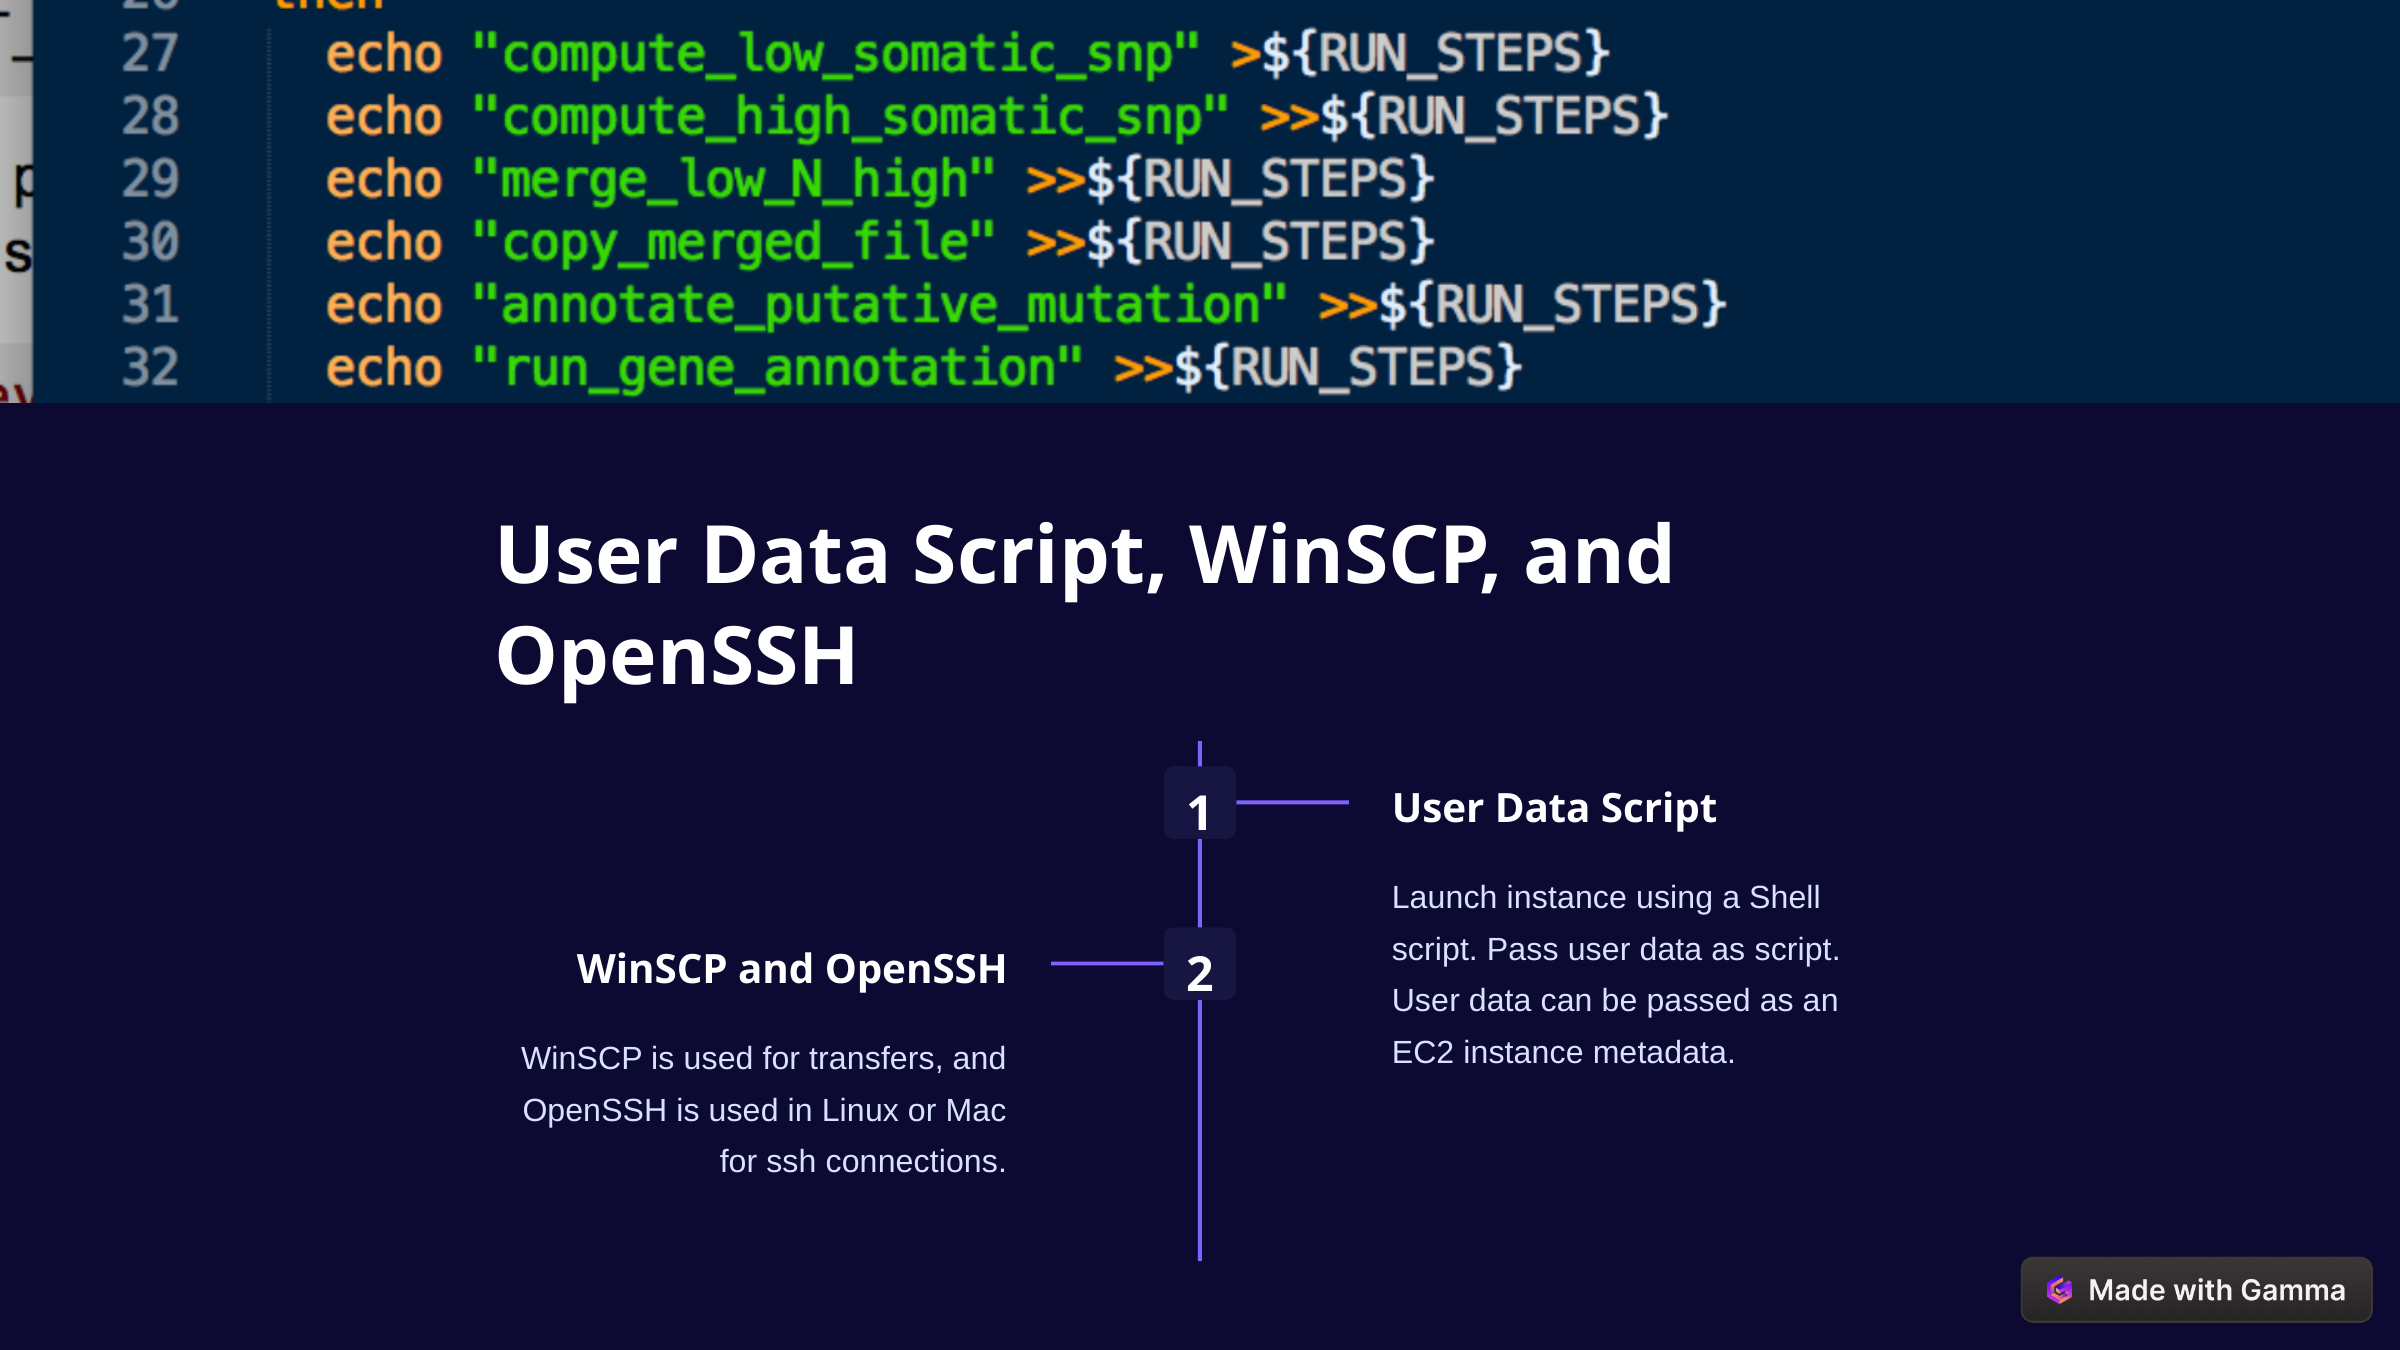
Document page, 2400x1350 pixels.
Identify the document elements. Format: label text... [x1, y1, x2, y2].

text_box [1163, 766, 1237, 839]
text_box 1 [1190, 772, 1210, 833]
text_box User Data Script [1377, 773, 1738, 824]
text_box [1051, 961, 1163, 966]
text_box [0, 403, 2400, 1350]
picture [0, 0, 2400, 403]
text_box 2 [1184, 933, 1215, 994]
picture [2008, 1244, 2385, 1335]
text_box WinSCP is used for transfers, and OpenSSH is used in Linux or Mac for ssh connections. [479, 1016, 1023, 1172]
text_box Launch instance using a Shell script. Pass user data as script. User data can be passed as an EC2 instance metadata. [1377, 855, 1921, 1062]
text_box [1163, 927, 1237, 1000]
text_box [1197, 741, 1202, 766]
text_box [1197, 839, 1202, 927]
text_box [1237, 800, 1349, 805]
text_box [1197, 1000, 1202, 1262]
text_box User Data Script, WinSCP, and OpenSSH [479, 491, 1921, 693]
text_box WinSCP and OpenSSH [517, 934, 1023, 985]
